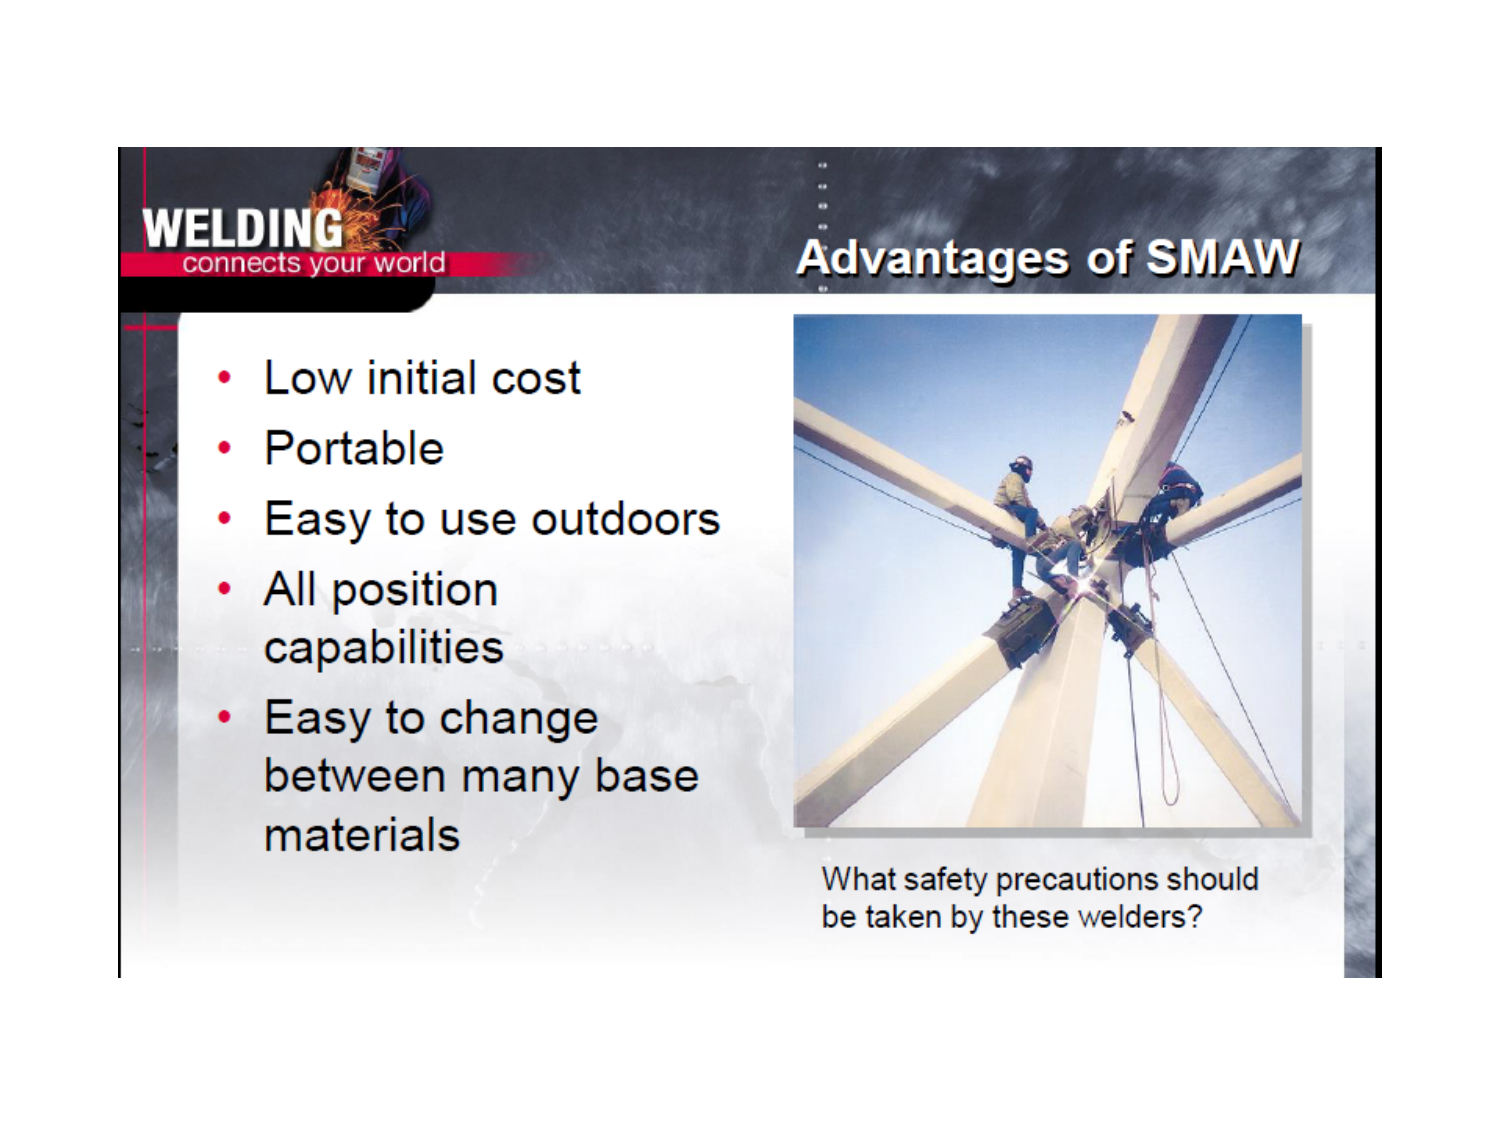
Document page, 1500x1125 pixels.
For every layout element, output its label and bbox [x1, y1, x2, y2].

picture [118, 147, 1382, 978]
